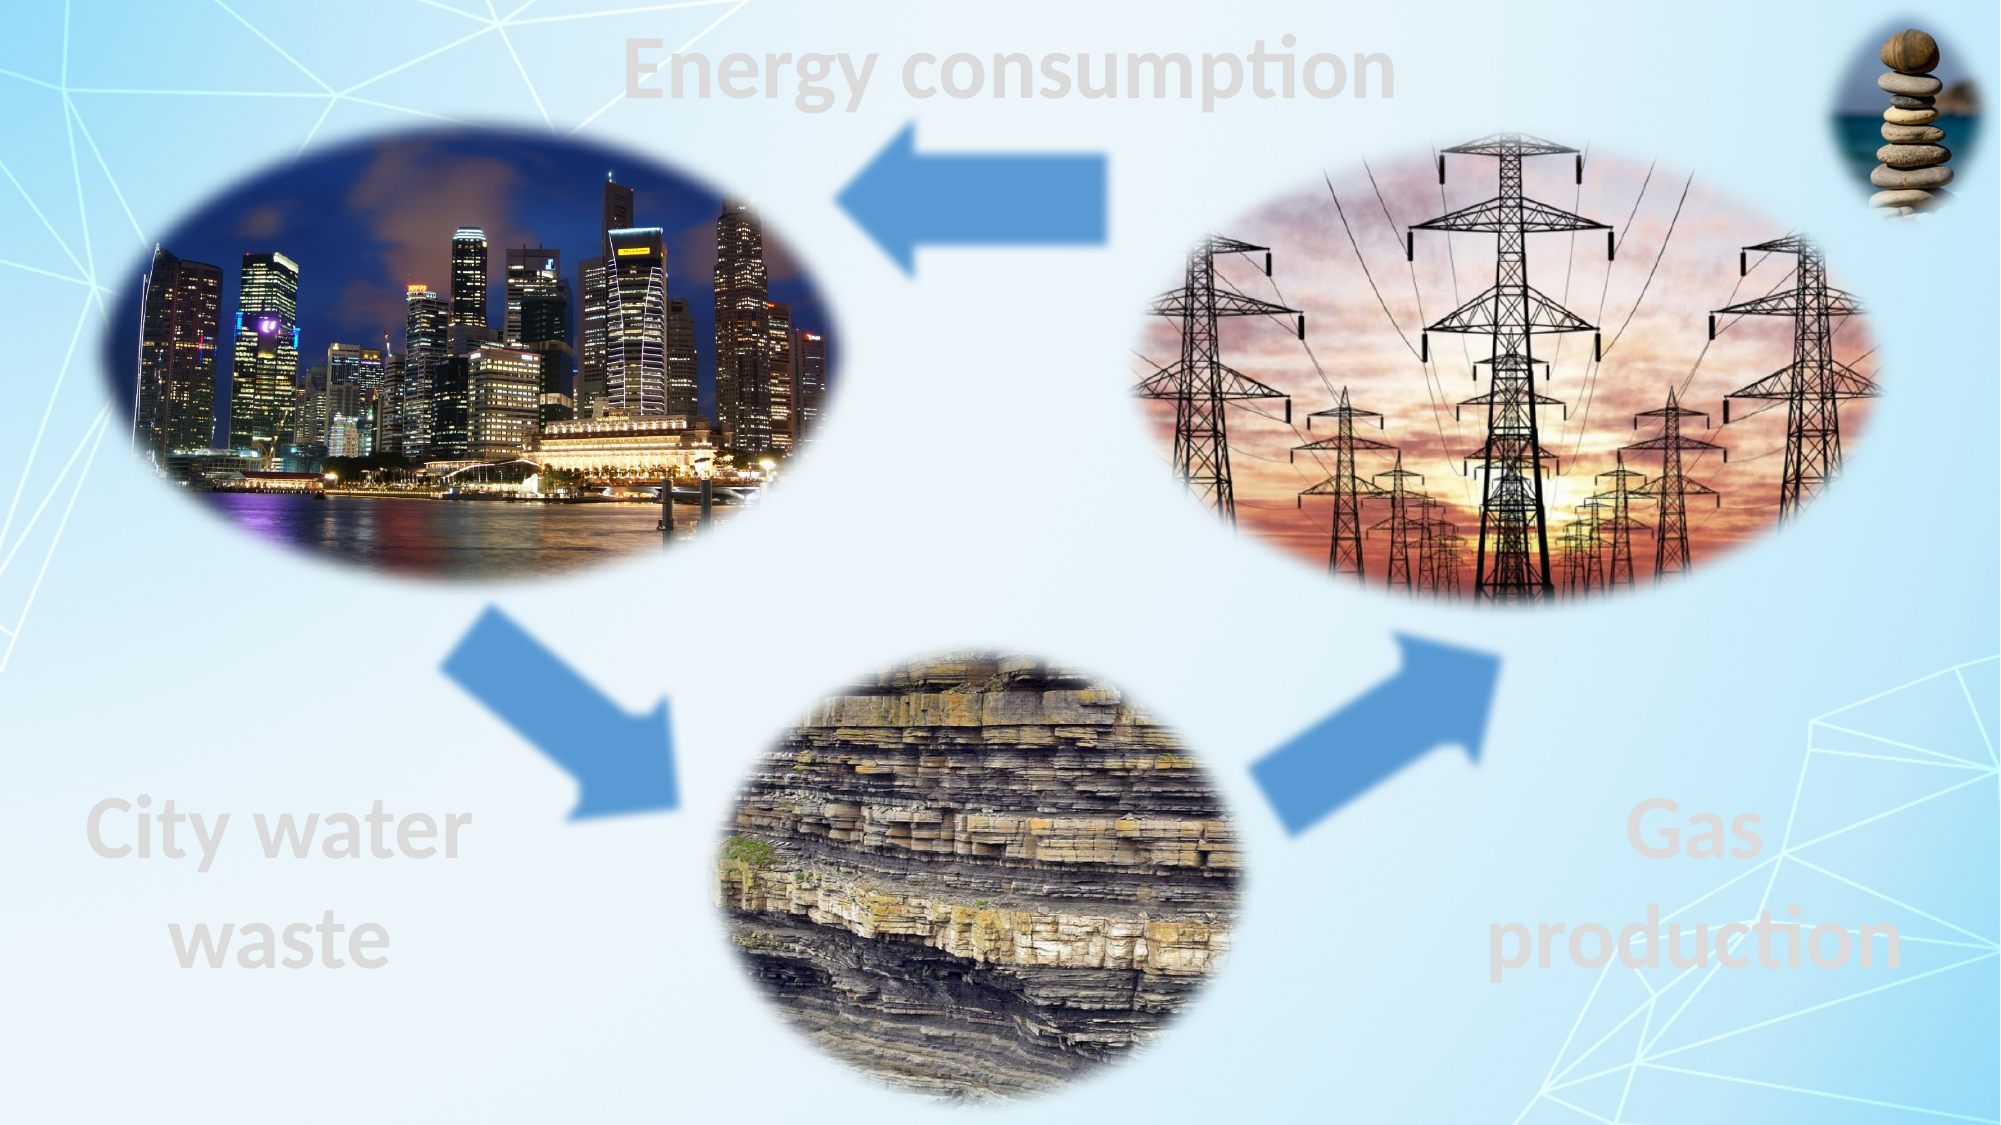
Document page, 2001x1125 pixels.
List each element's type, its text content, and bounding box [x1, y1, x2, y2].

text_box [450, 615, 673, 812]
text_box [859, 137, 1102, 263]
text_box Gas production [1425, 759, 1966, 995]
text_box [1260, 643, 1493, 828]
text_box City water waste [9, 759, 550, 995]
picture [0, 0, 2000, 1125]
text_box Energy consumption [534, 0, 1487, 125]
